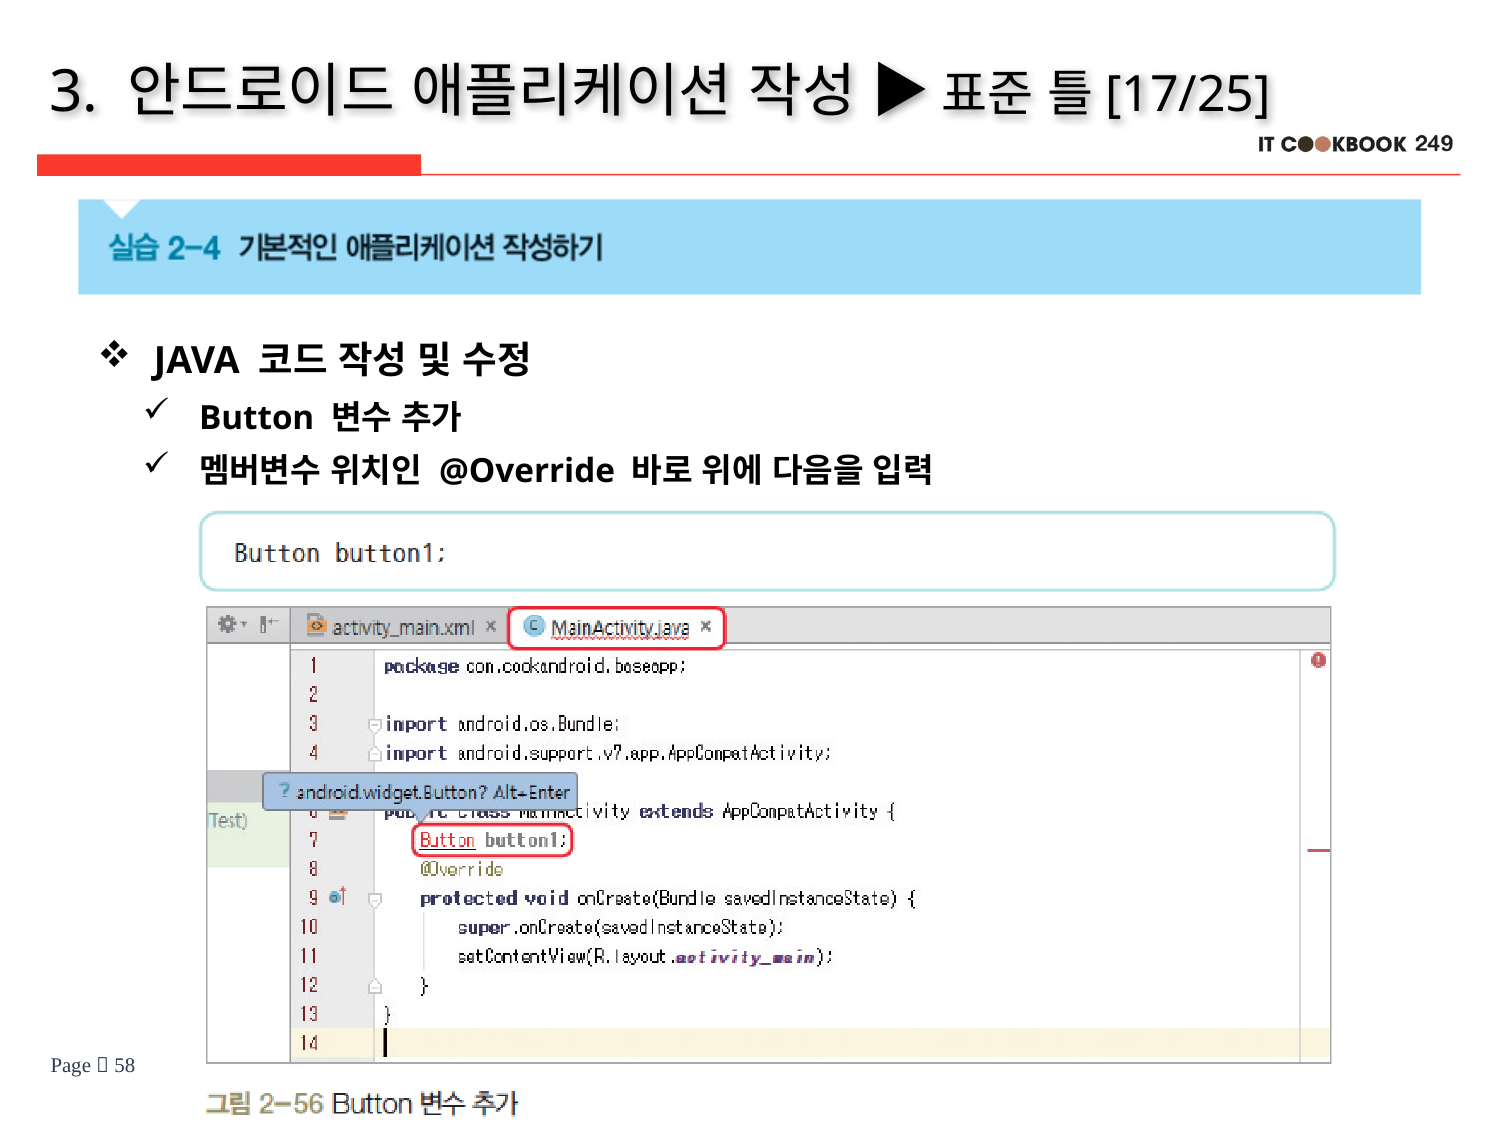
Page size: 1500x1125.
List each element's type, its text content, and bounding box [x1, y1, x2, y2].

picture [77, 198, 1423, 298]
picture [184, 495, 1344, 1125]
picture [1218, 120, 1464, 164]
list JAVA 코드 작성 및 수정 Button 변수 추가 멤버변수 위치인 @Override 바로 위에 다음을 입력 [54, 335, 1500, 1051]
title 3. 안드로이드 애플리케이션 작성 ▶ 표준 틀[17/25] [48, 53, 1448, 161]
